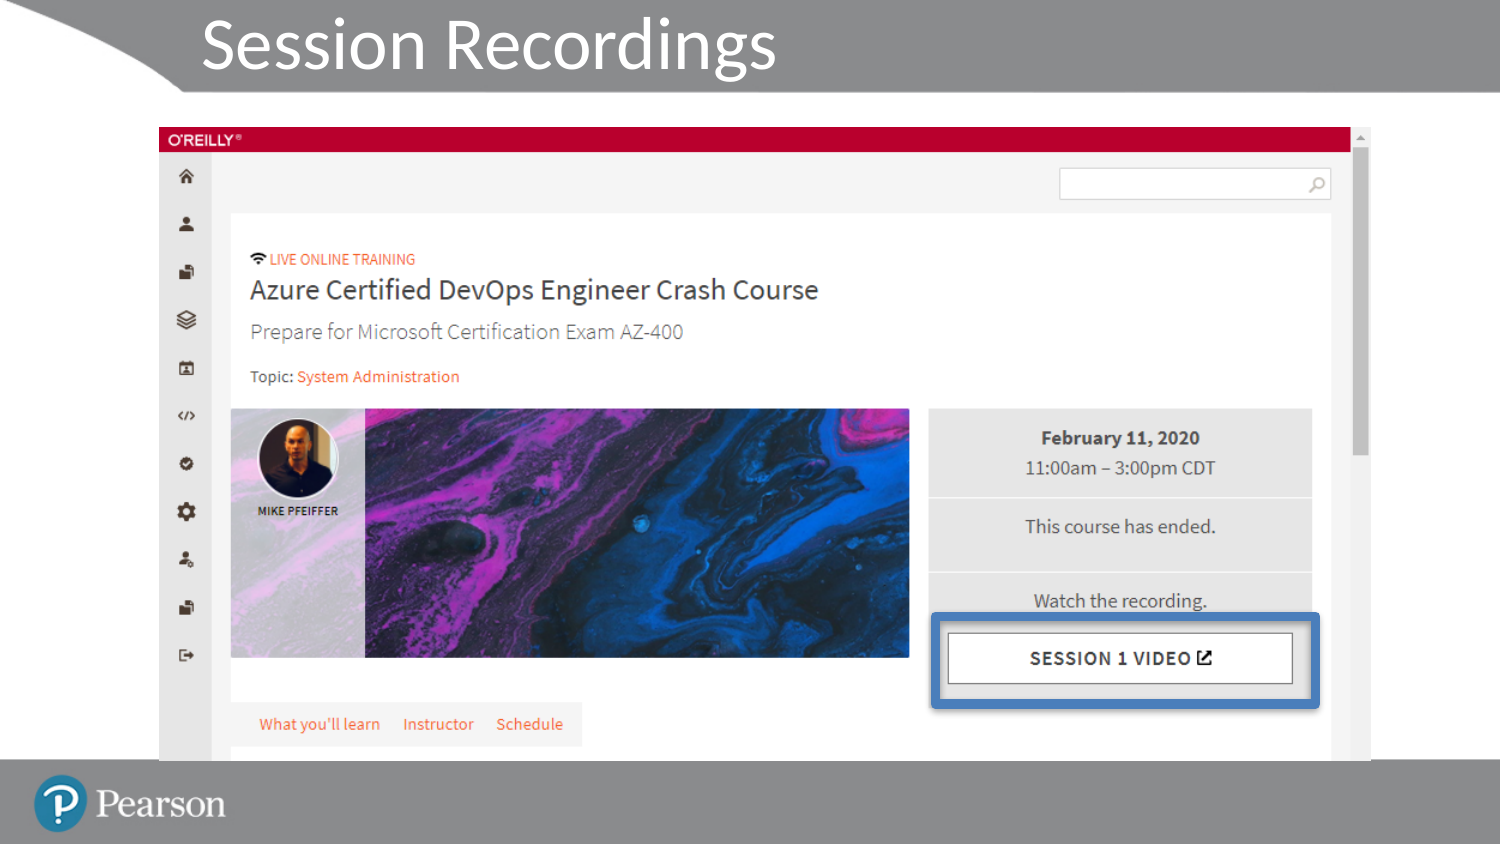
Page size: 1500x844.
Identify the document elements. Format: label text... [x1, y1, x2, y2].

picture [0, 0, 1500, 844]
title Session Recordings [186, 0, 1425, 79]
